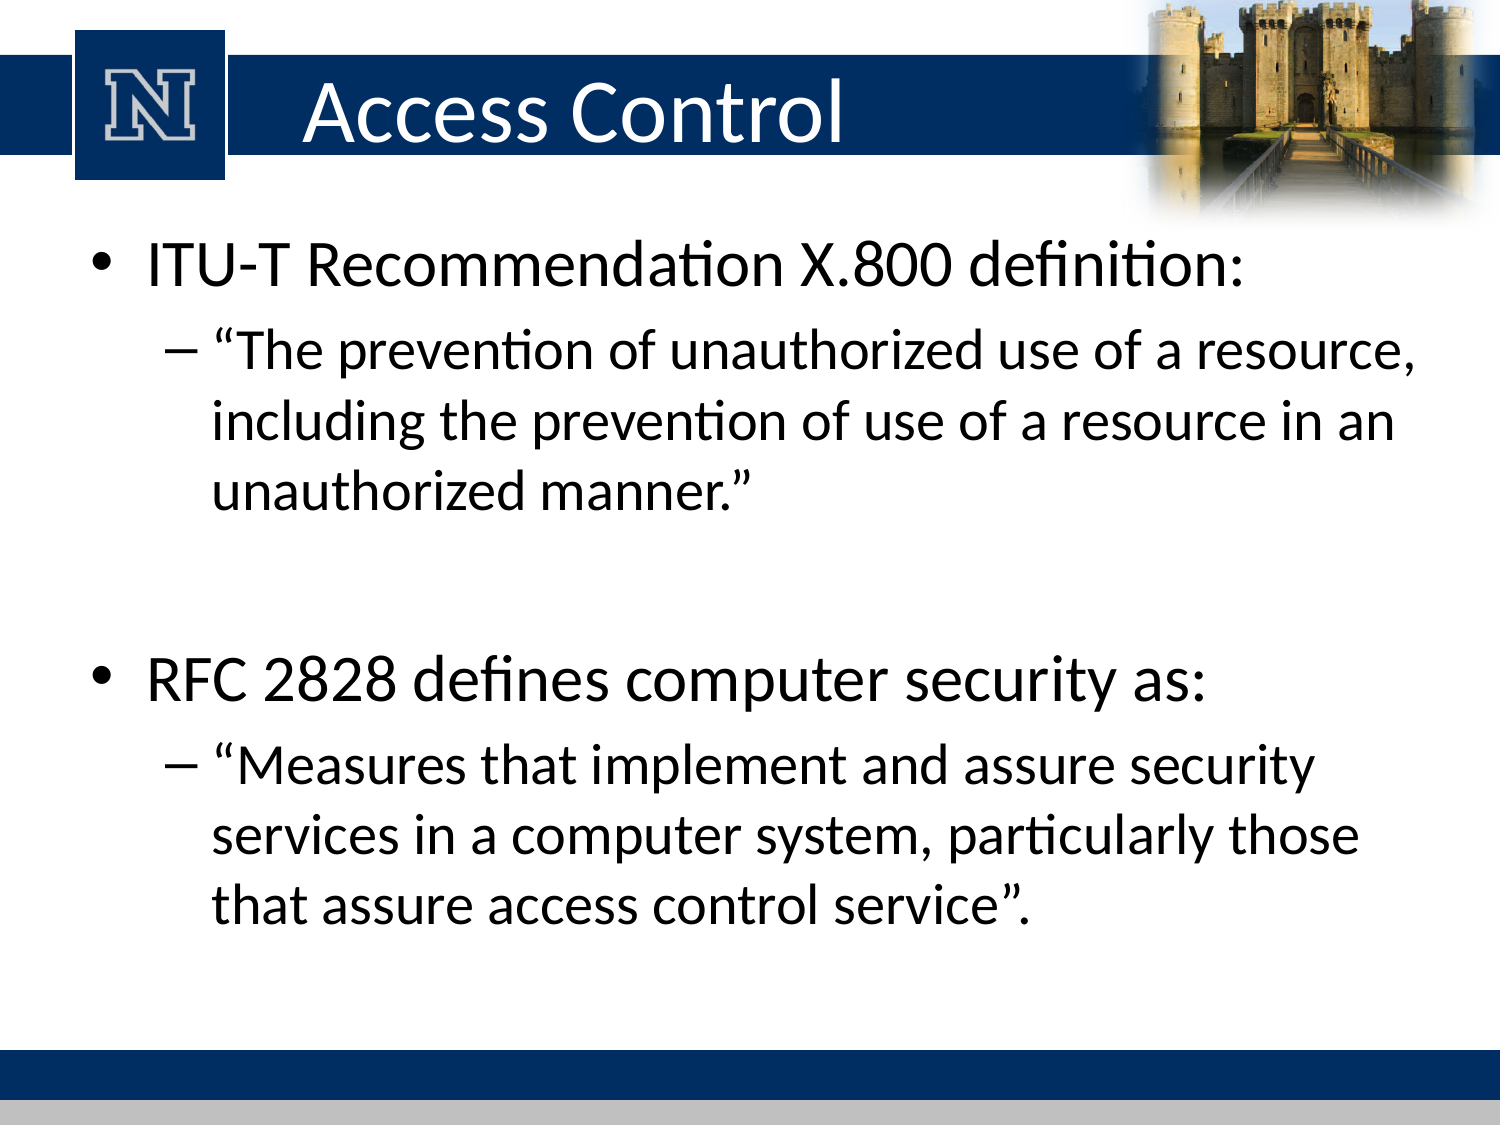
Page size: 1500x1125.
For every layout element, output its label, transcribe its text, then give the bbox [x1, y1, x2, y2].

picture [75, 30, 225, 180]
list ITU-T Recommendation X.800 definition: “The prevention of unauthorized use of a resource, including the prevention of use of a resource in an unauthorized manner.” RFC 2828 defines computer security as: “Measures that implement and assure security services in a computer system, particularly those that assure access control service”. [75, 212, 1459, 1005]
picture [1120, 0, 1500, 232]
title Access Control [287, 12, 1115, 200]
